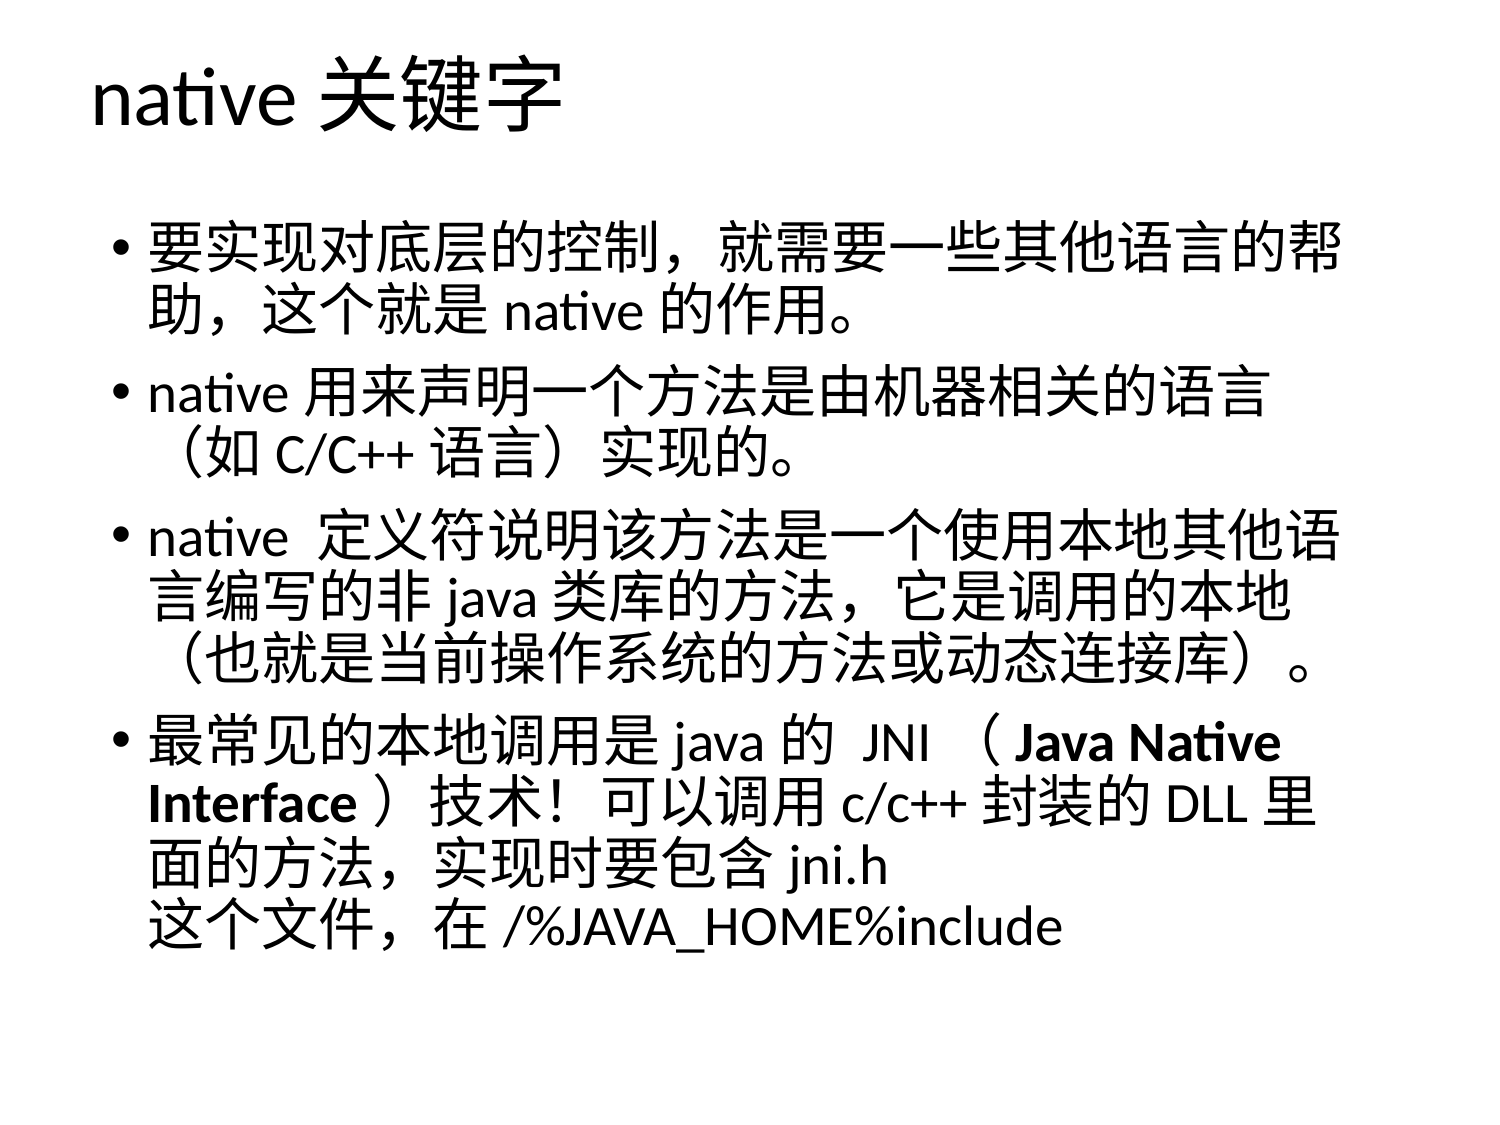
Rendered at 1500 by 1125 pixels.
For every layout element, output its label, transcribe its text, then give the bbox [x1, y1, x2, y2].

title native关键字 [75, 45, 1425, 151]
list 要实现对底层的控制，就需要一些其他语言的帮助，这个就是native的作用。 native用来声明一个方法是由机器相关的语言（如C/C++语言）实现的。 native 定义符说明该方法是一个使用本地其他语言编写的非java类库的方法，它是调用的本地（也就是当前操作系统的方法或动态连接库）。 最常见的本地调用是java的 JNI（Java Native Interface）技术！可以调用c/c++封装的DLL里面的方法，实现时要包含jni.h 这个文件，在/%JAVA_HOME%include [95, 212, 1383, 980]
